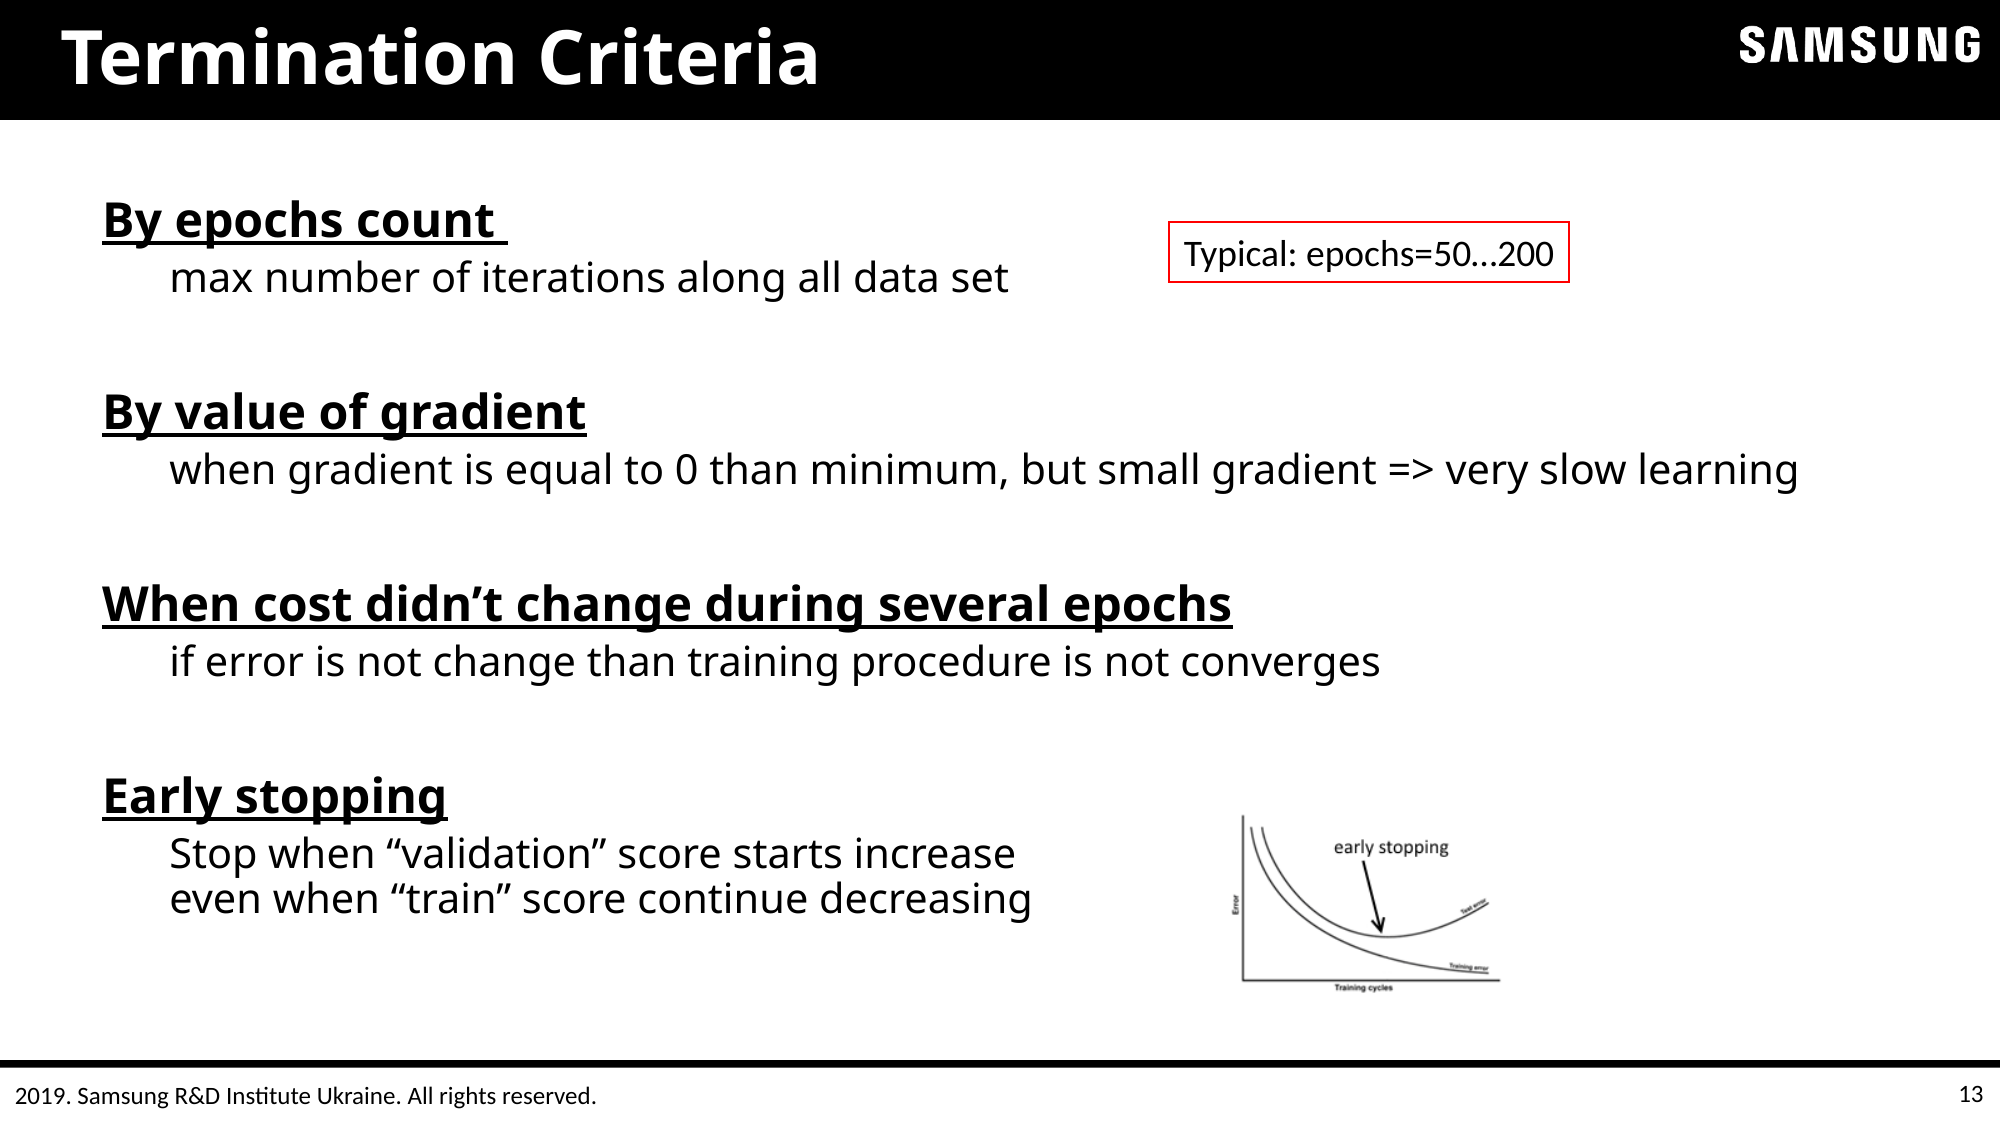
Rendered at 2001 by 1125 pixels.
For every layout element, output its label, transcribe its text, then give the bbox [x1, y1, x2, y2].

picture [1225, 803, 1513, 999]
picture [1734, 20, 1982, 67]
slide_number 13 [1548, 1062, 1999, 1123]
title Termination Criteria [0, 0, 1734, 120]
text_box By epochs count max number of iterations along all data set By value of gradient when gradient is equal to 0 than minimum, but small gradient => very slow learning When cost didn’t change during several epochs if error is not change than training procedure is not converges Early stopping Stop when “validation” score starts increase even when “train” score continue decreasing [87, 188, 1926, 931]
text_box Typical: epochs=50…200 [1168, 221, 1570, 283]
footer 2019. Samsung R&D Institute Ukraine. All rights reserved. [0, 1065, 645, 1125]
